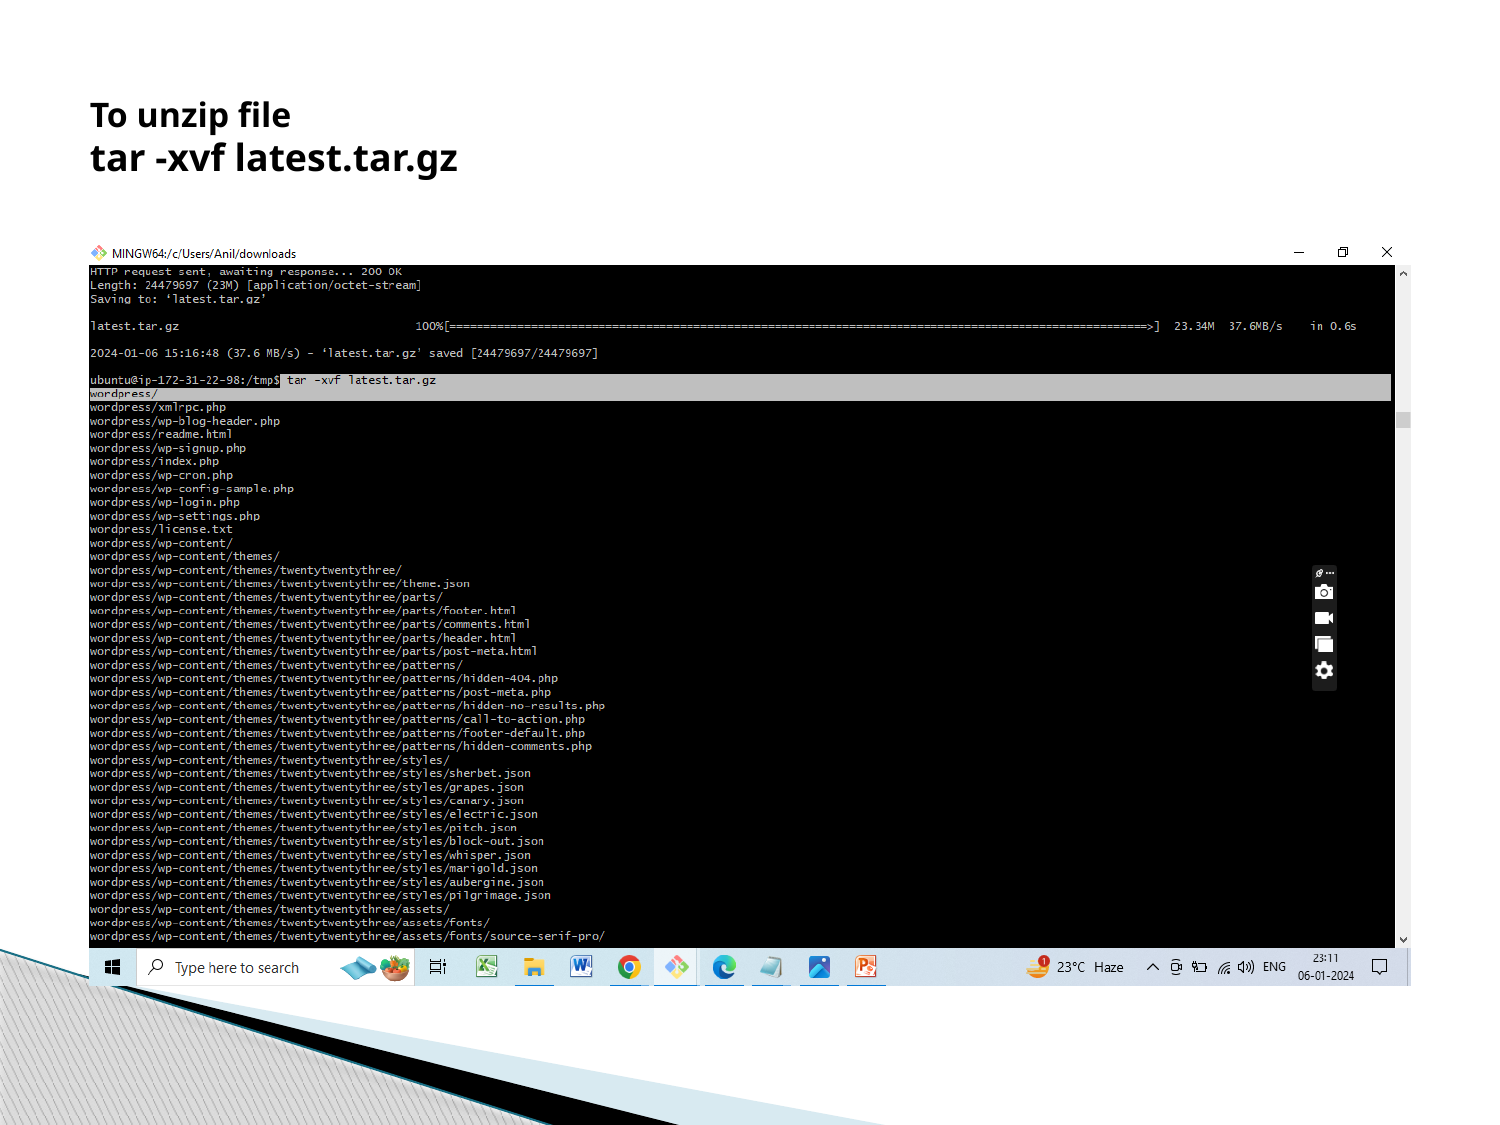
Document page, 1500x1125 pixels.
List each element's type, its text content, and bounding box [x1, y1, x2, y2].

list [89, 242, 1411, 986]
title To unzip file tar -xvf latest.tar.gz [75, 45, 1425, 233]
